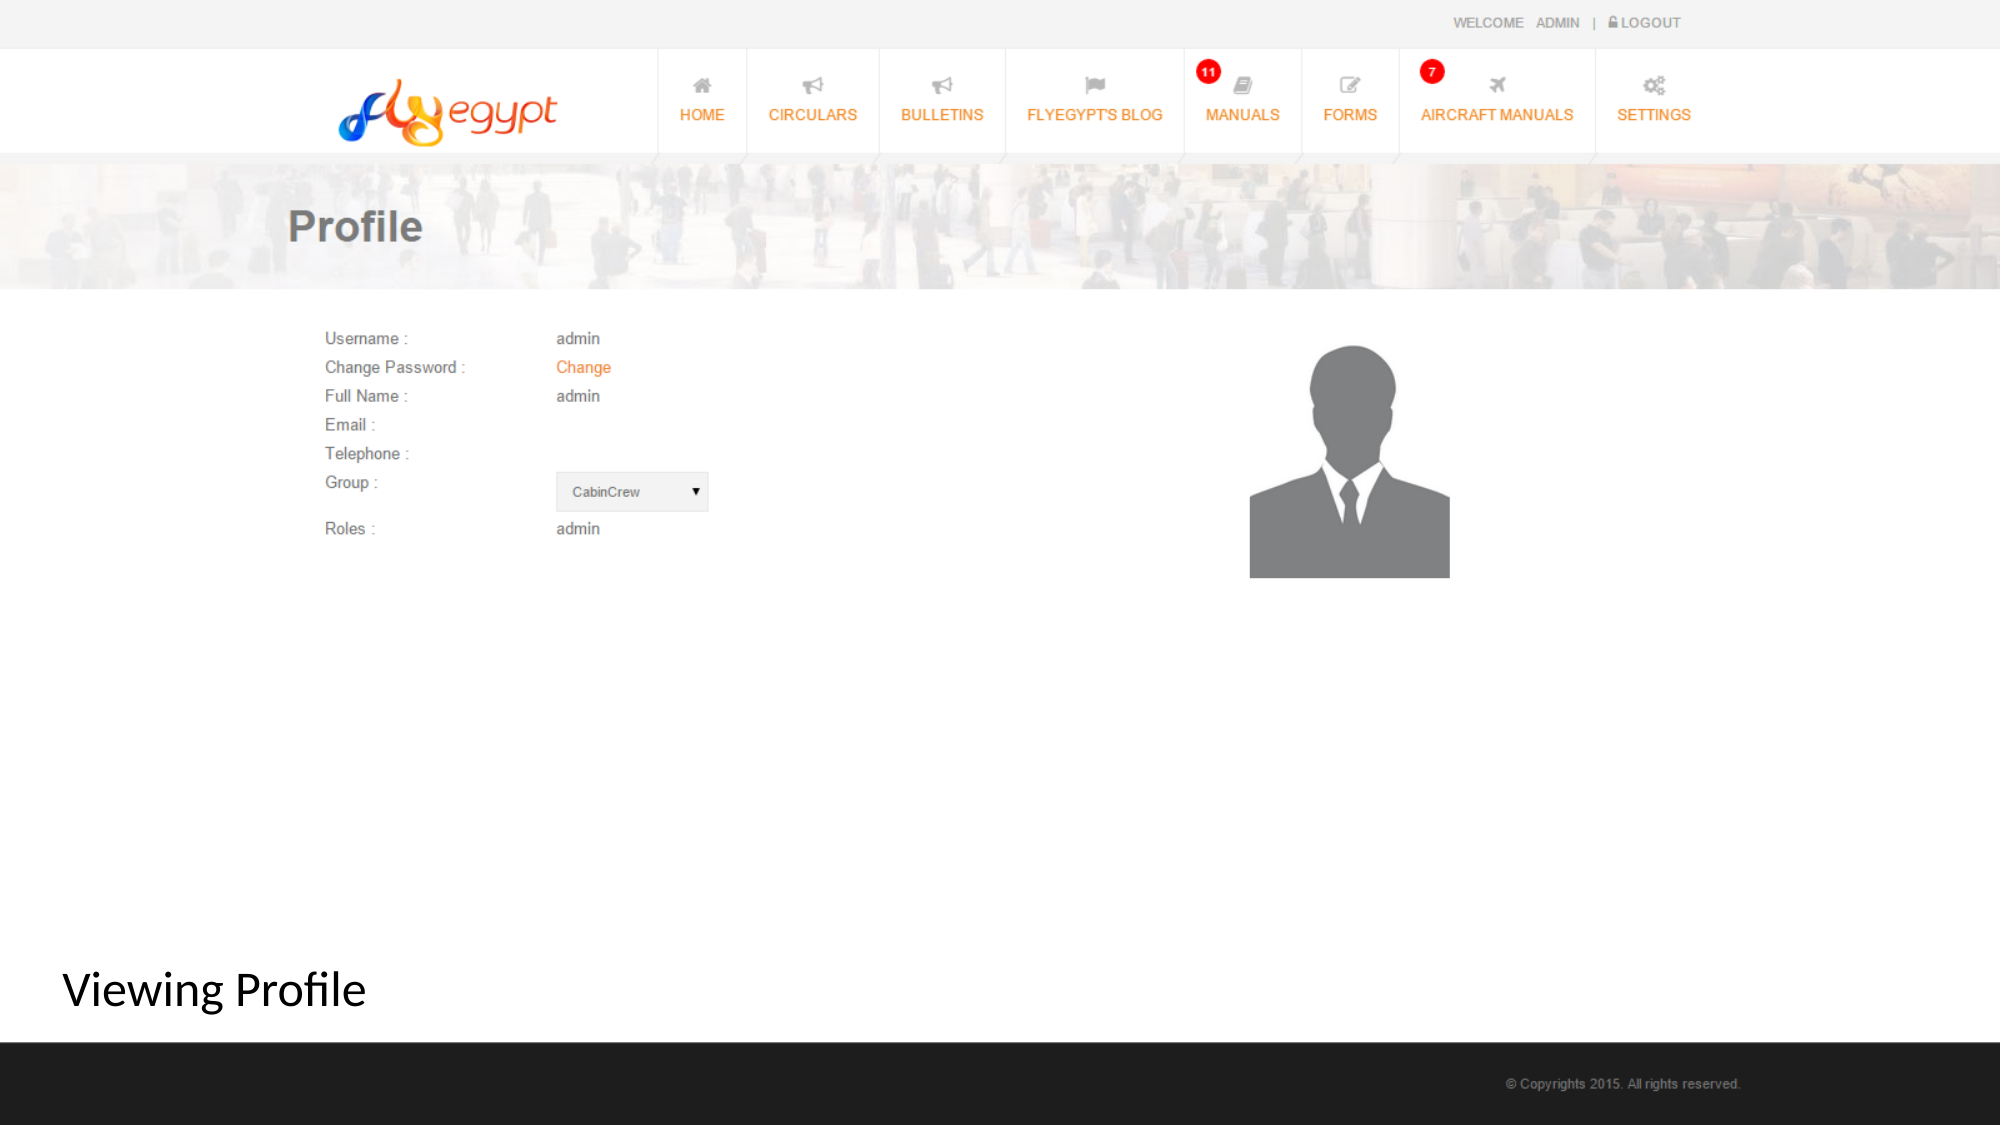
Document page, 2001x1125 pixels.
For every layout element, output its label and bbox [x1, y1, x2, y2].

list [0, 0, 2000, 1125]
